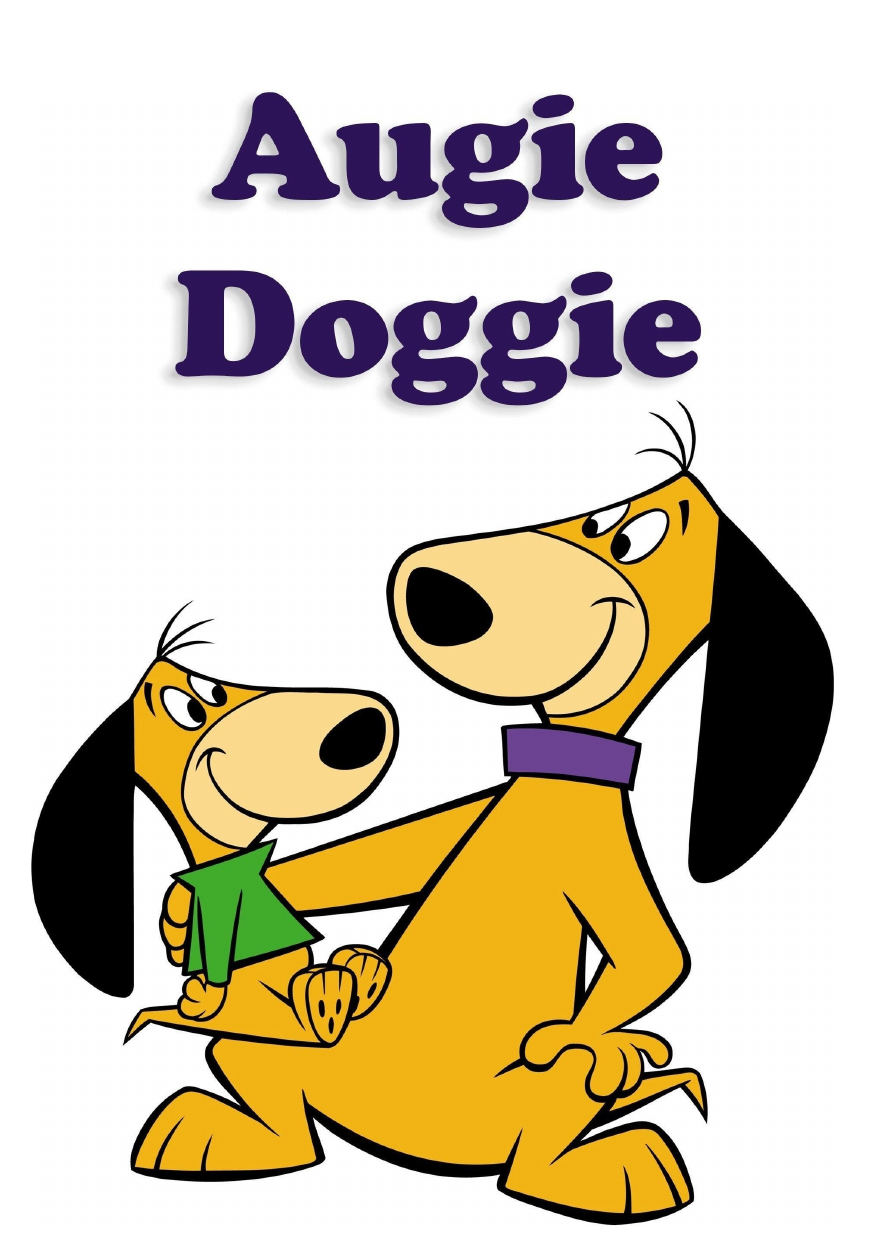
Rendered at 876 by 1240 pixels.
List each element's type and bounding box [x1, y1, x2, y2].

picture [30, 88, 834, 1226]
